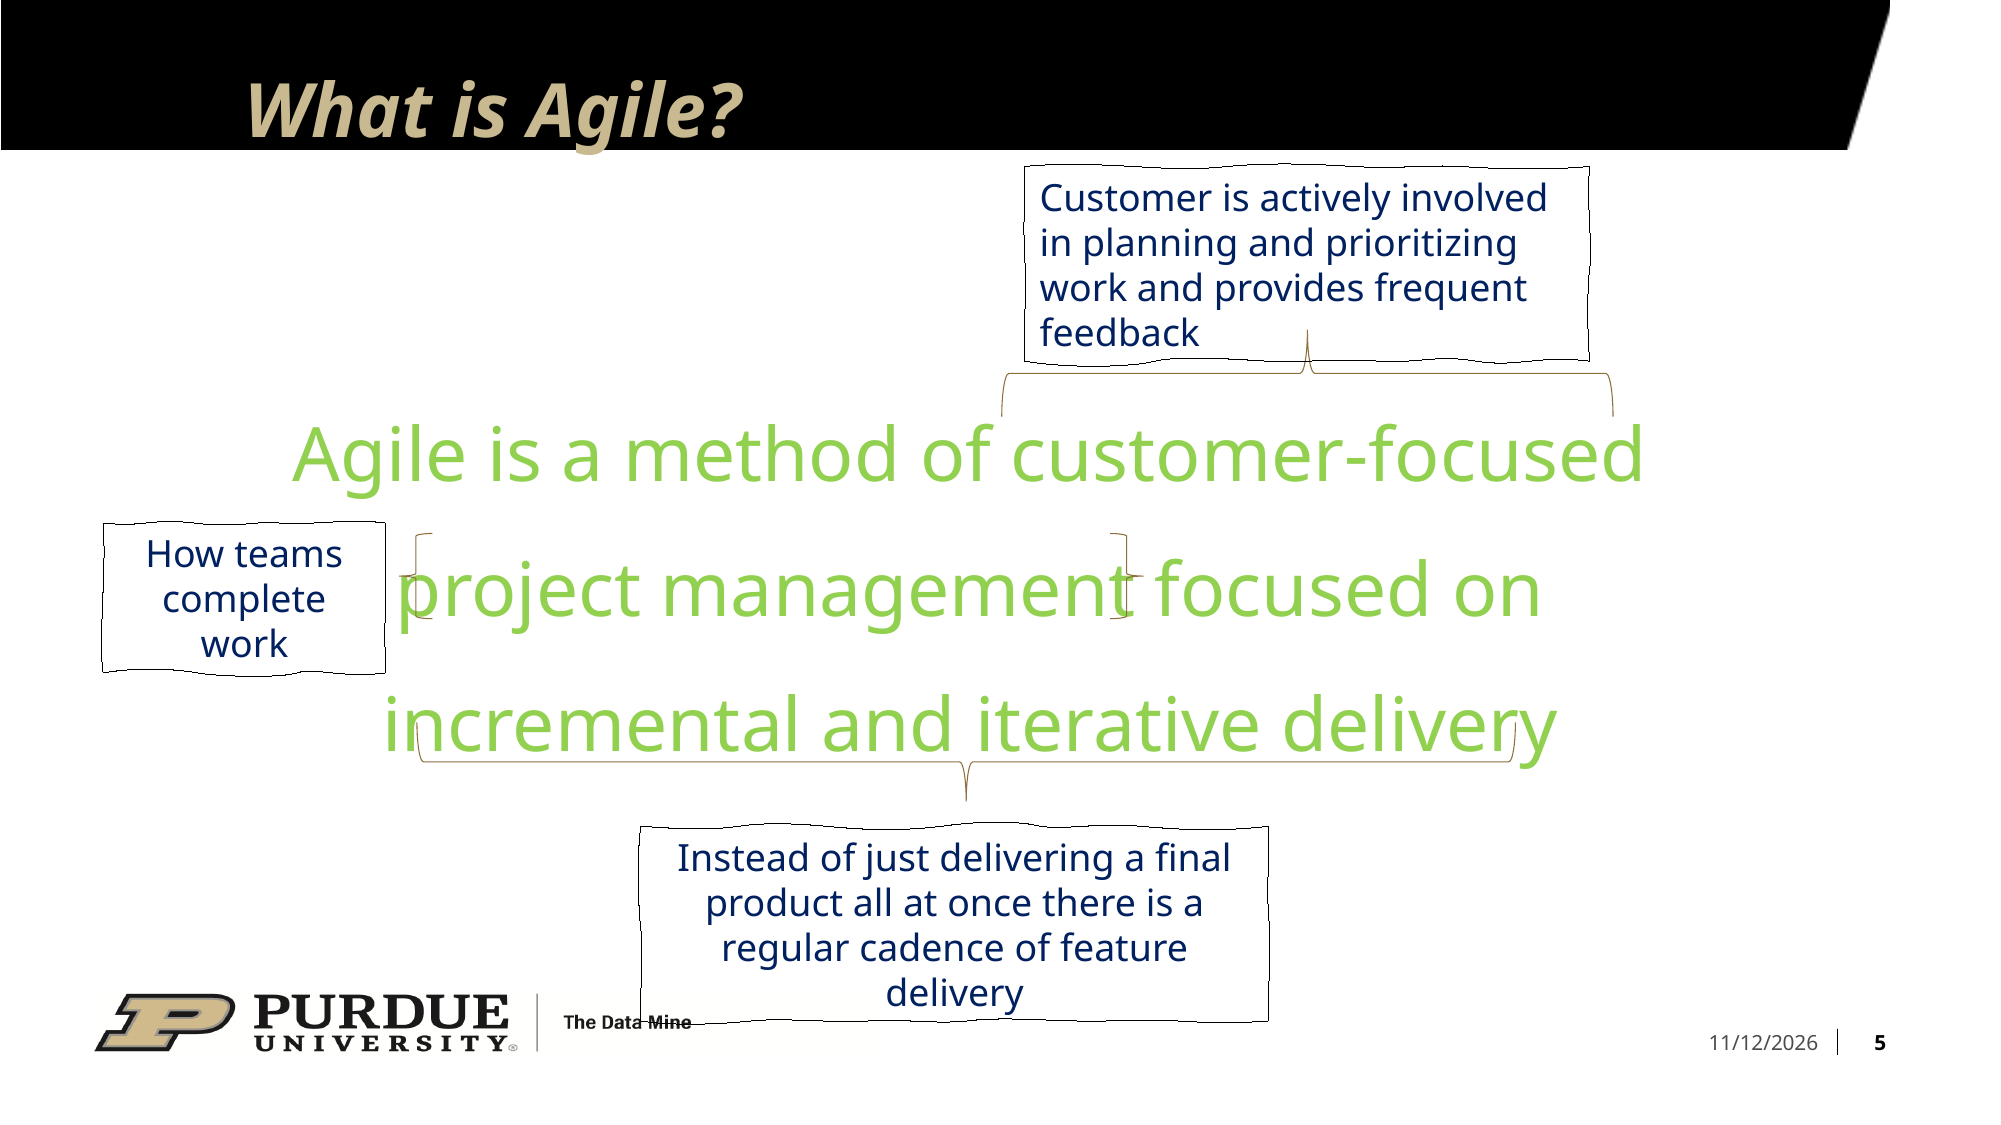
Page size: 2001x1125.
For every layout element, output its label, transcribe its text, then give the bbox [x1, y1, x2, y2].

text_box Agile is a method of customer-focused project management focused on incremental and iterative delivery [244, 353, 1697, 774]
picture [94, 991, 881, 1055]
text_box [1110, 532, 1144, 620]
slide_number 5 [1840, 1013, 1921, 1074]
text_box Instead of just delivering a final product all at once there is a regular cadence of feature delivery [638, 822, 1270, 1025]
text_box Customer is actively involved in planning and prioritizing work and provides frequent feedback [1023, 163, 1591, 367]
text_box [1001, 362, 1614, 417]
title What is Agile? [241, 70, 1762, 160]
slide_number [1662, 1017, 1834, 1071]
text_box [416, 722, 1516, 802]
text_box How teams complete work [101, 521, 386, 677]
text_box [398, 532, 433, 620]
